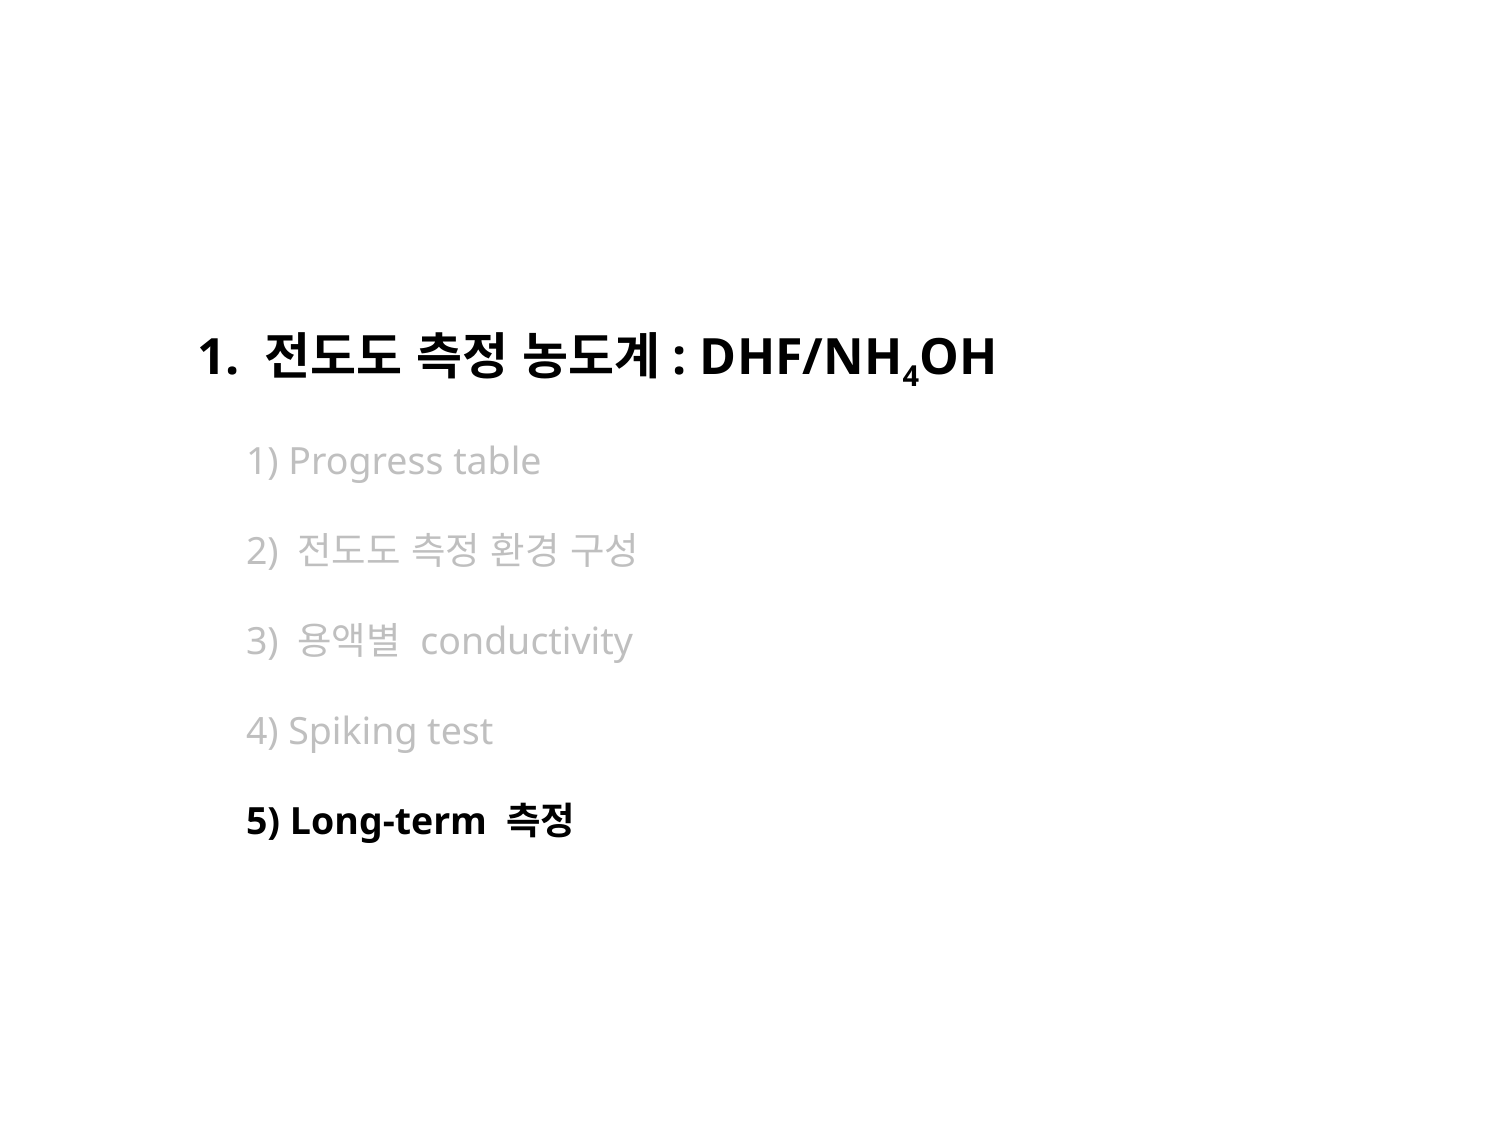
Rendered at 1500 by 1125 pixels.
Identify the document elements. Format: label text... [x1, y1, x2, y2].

text_box 1. 전도도 측정 농도계: DHF/NH4OH 1) Progress table 2) 전도도 측정 환경 구성 3) 용액별 conductivity 4) Spiking test 5) Long-term 측정 [182, 248, 1013, 850]
